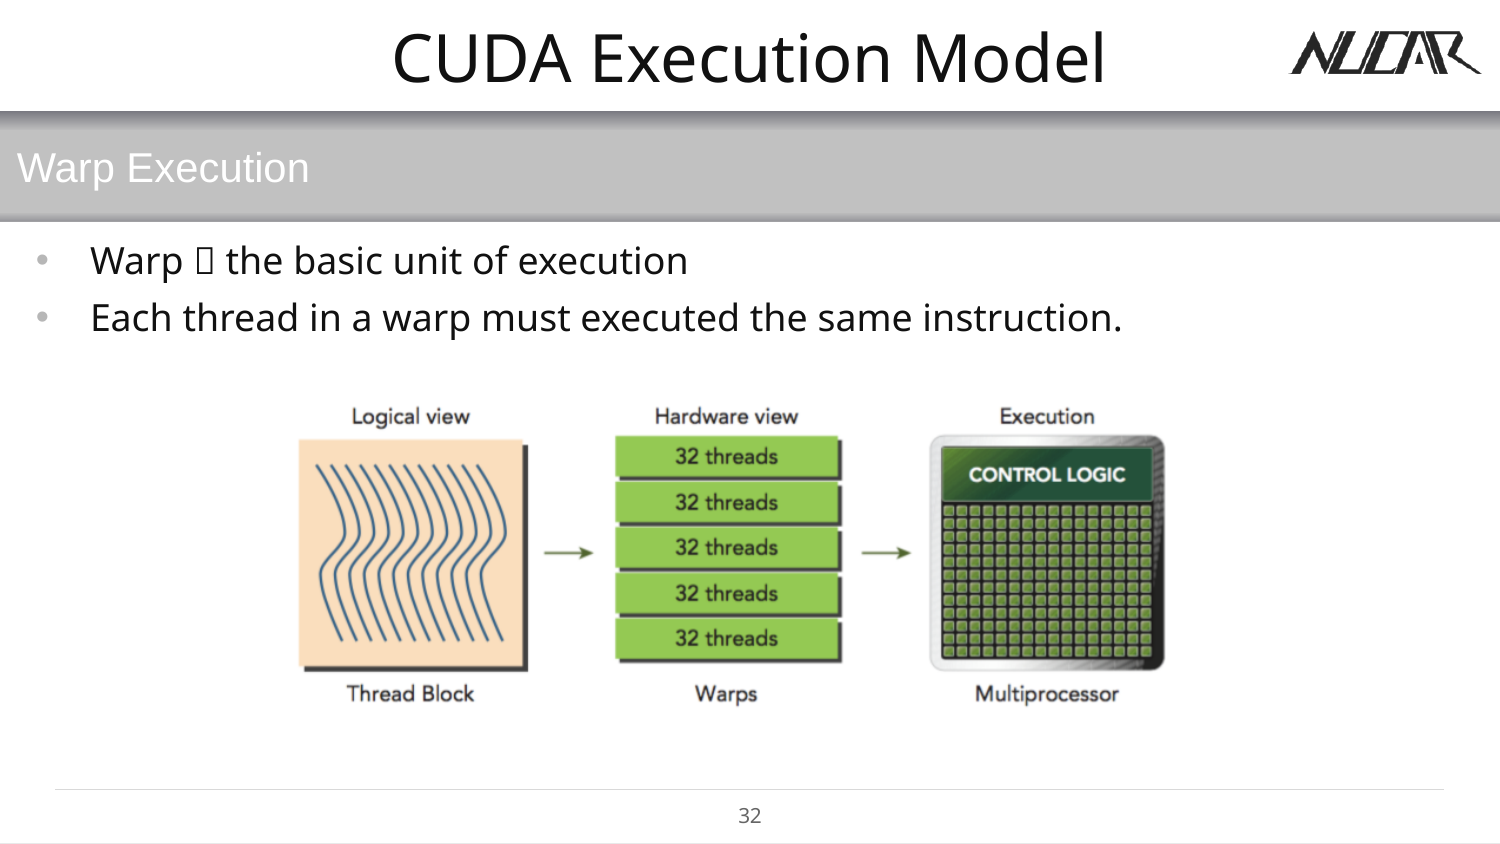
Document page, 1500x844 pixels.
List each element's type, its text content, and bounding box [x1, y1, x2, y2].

text_box Warp Execution [2, 133, 325, 199]
title CUDA Execution Model [97, 0, 1403, 111]
picture [286, 396, 1213, 711]
slide_number 32 [97, 789, 1403, 844]
list Warp  the basic unit of execution Each thread in a warp must executed the same instruction. [0, 221, 1500, 735]
